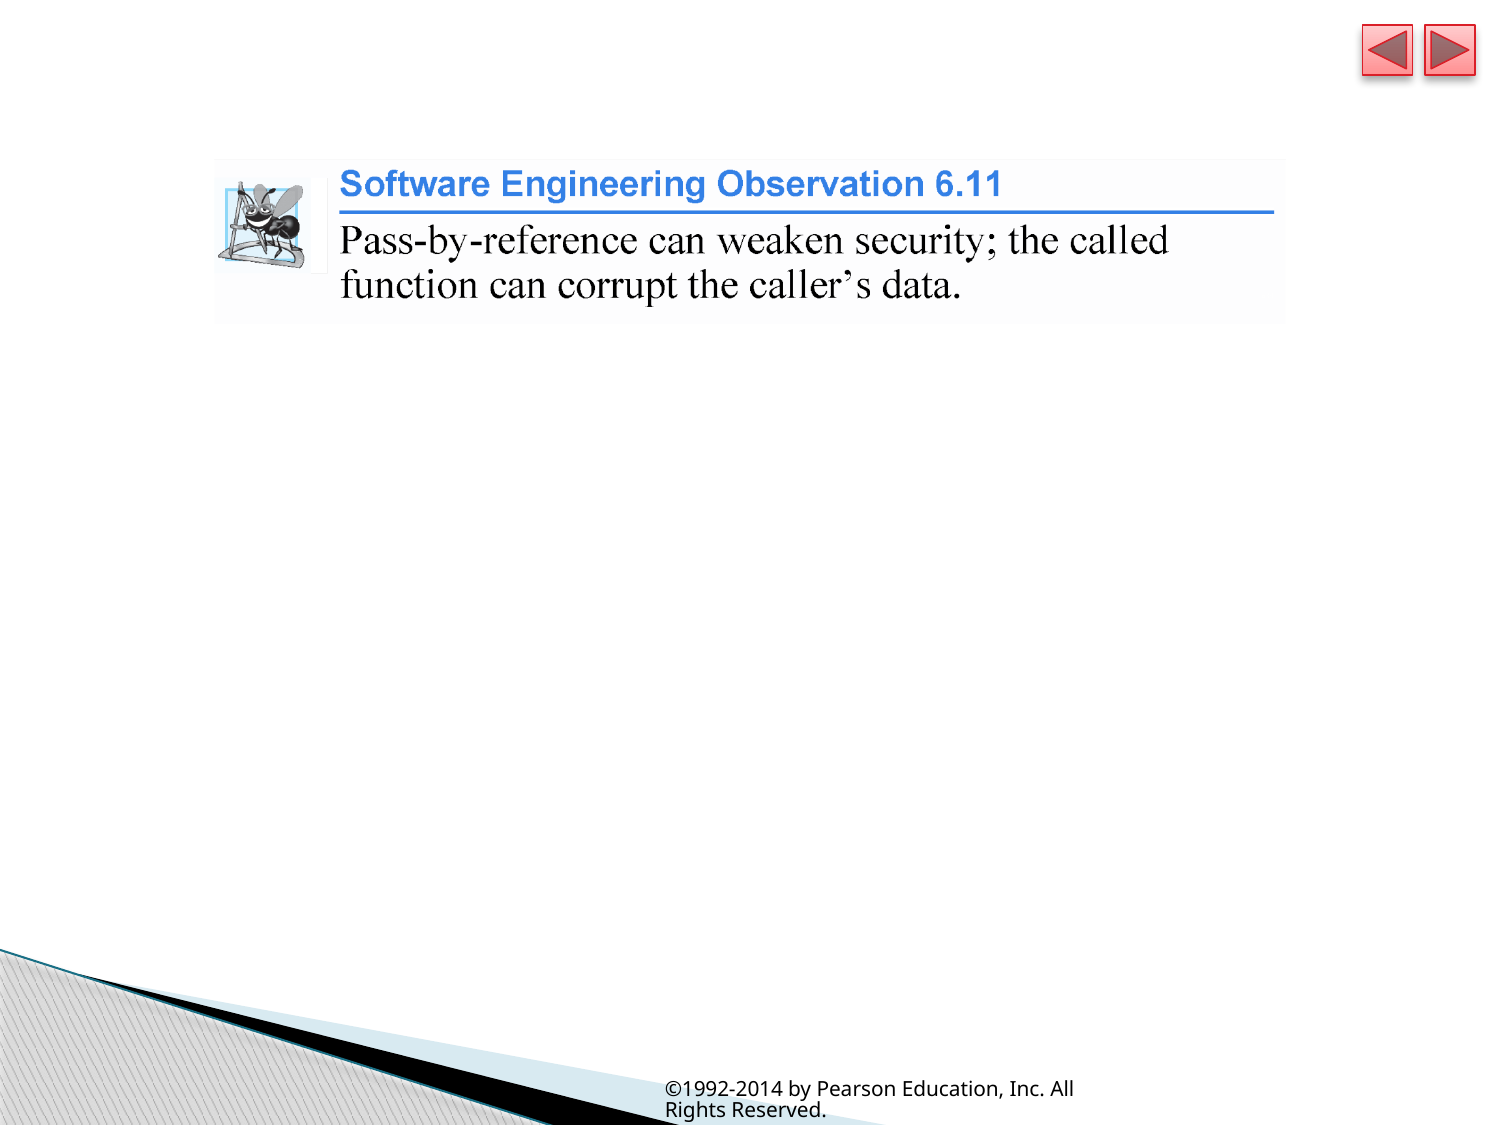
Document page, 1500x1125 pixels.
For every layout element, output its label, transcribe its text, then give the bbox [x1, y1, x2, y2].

picture [0, 106, 1500, 1018]
footer ©1992-2014 by Pearson Education, Inc. All Rights Reserved. [650, 1051, 1105, 1112]
